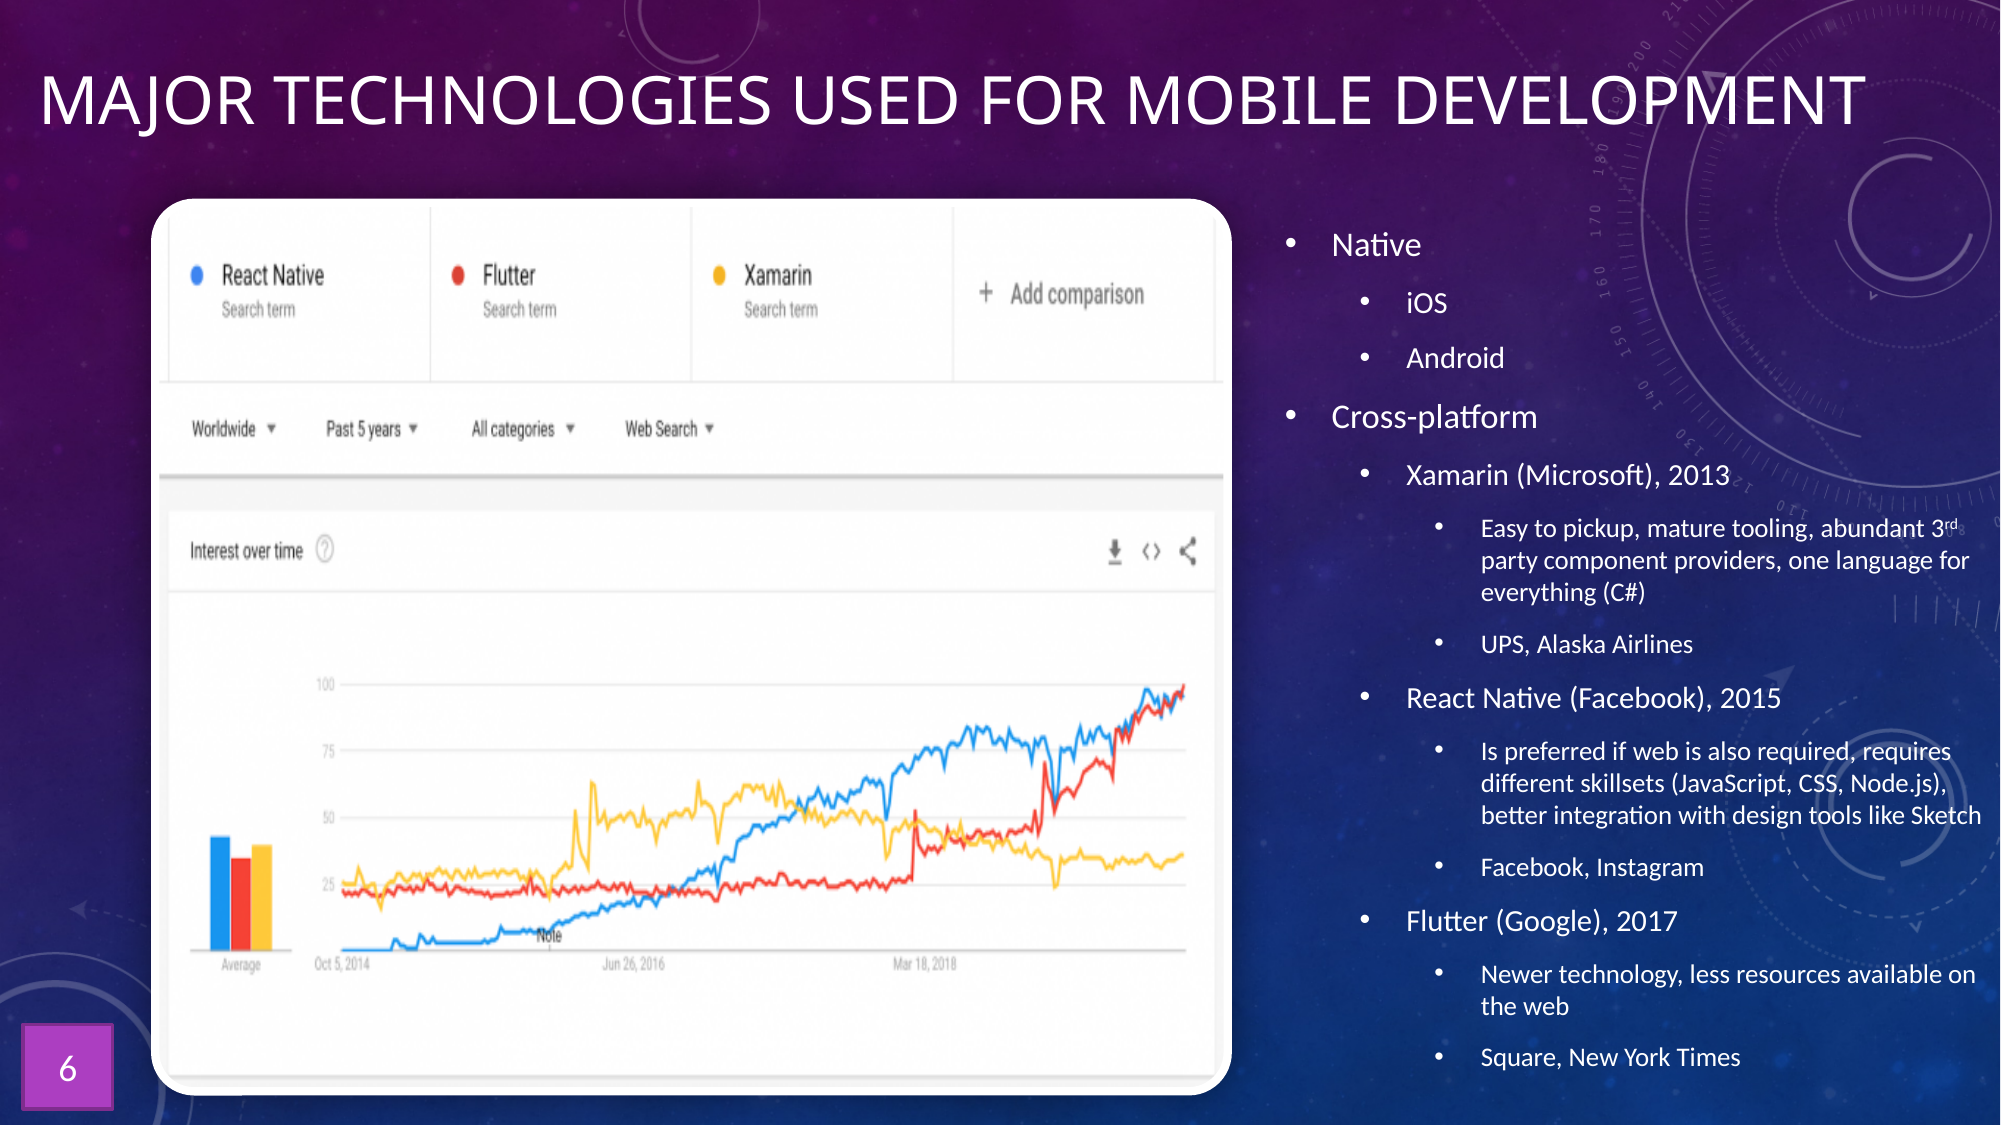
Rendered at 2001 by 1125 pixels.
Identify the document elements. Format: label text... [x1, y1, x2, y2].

picture [0, 0, 2001, 1125]
title MAJOR technologies USED FOR MOBILE DEVELOPMENT [23, 18, 1924, 178]
list Native iOS Android Cross-platform Xamarin (Microsoft), 2013 Easy to pickup, mature tooling, abundant 3rd party component providers, one language for everything (C#) UPS, Alaska Airlines React Native (Facebook), 2015 Is preferred if web is also required, requires different skillsets (JavaScript, CSS, Node.js), better integration with design tools like Sketch Facebook, Instagram Flutter (Google), 2017 Newer technology, less resources available on the web Square, New York Times [1270, 202, 2000, 1092]
text_box 6 [21, 1023, 114, 1111]
